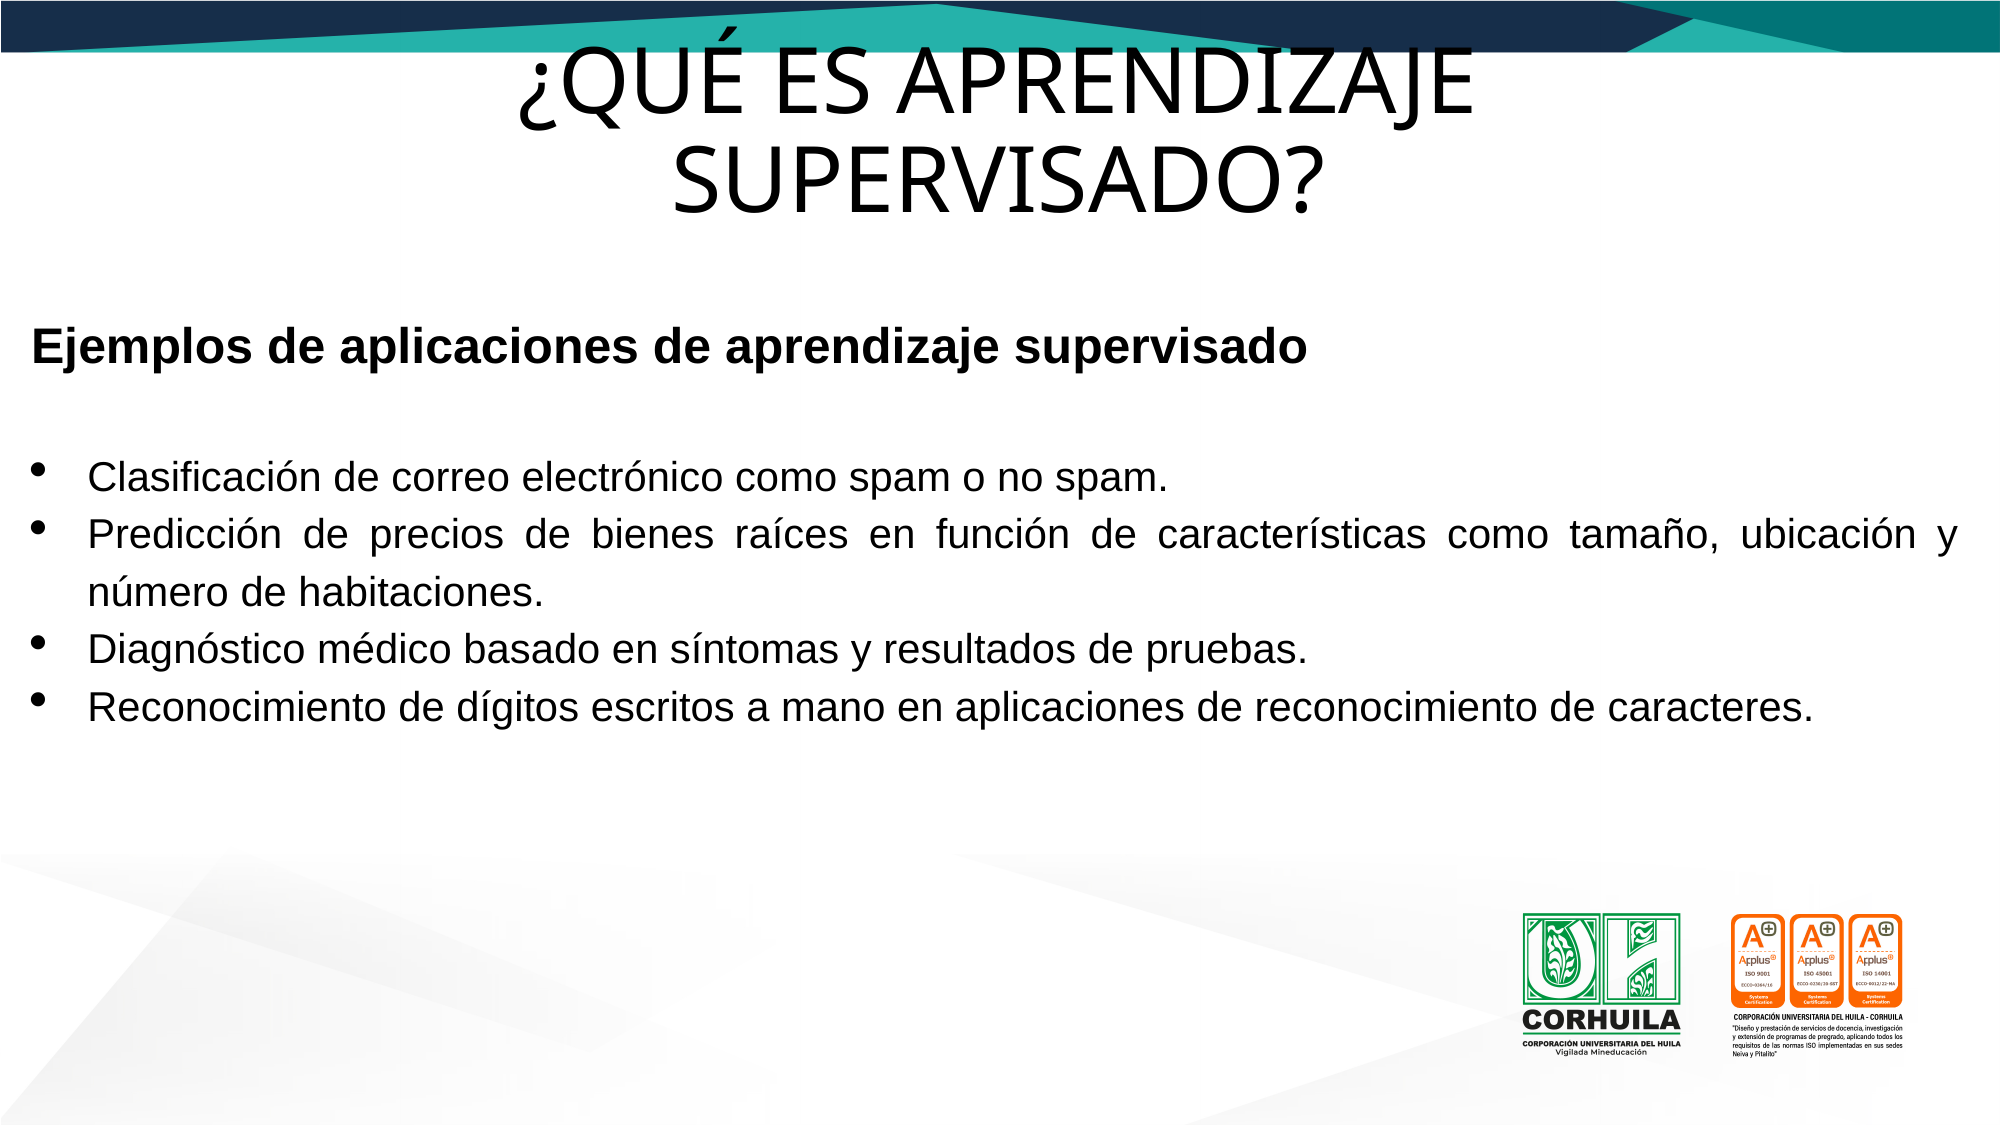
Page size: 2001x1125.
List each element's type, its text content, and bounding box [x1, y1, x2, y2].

picture [0, 0, 2000, 1125]
title ¿QUÉ ES APRENDIZAJE SUPERVISADO? [234, 25, 1762, 243]
text_box Ejemplos de aplicaciones de aprendizaje supervisado Clasificación de correo electrónico como spam o no spam. Predicción de precios de bienes raíces en función de características como tamaño, ubicación y número de habitaciones. Diagnóstico médico basado en síntomas y resultados de pruebas. Reconocimiento de dígitos escritos a mano en aplicaciones de reconocimiento de caracteres. [16, 305, 1975, 795]
